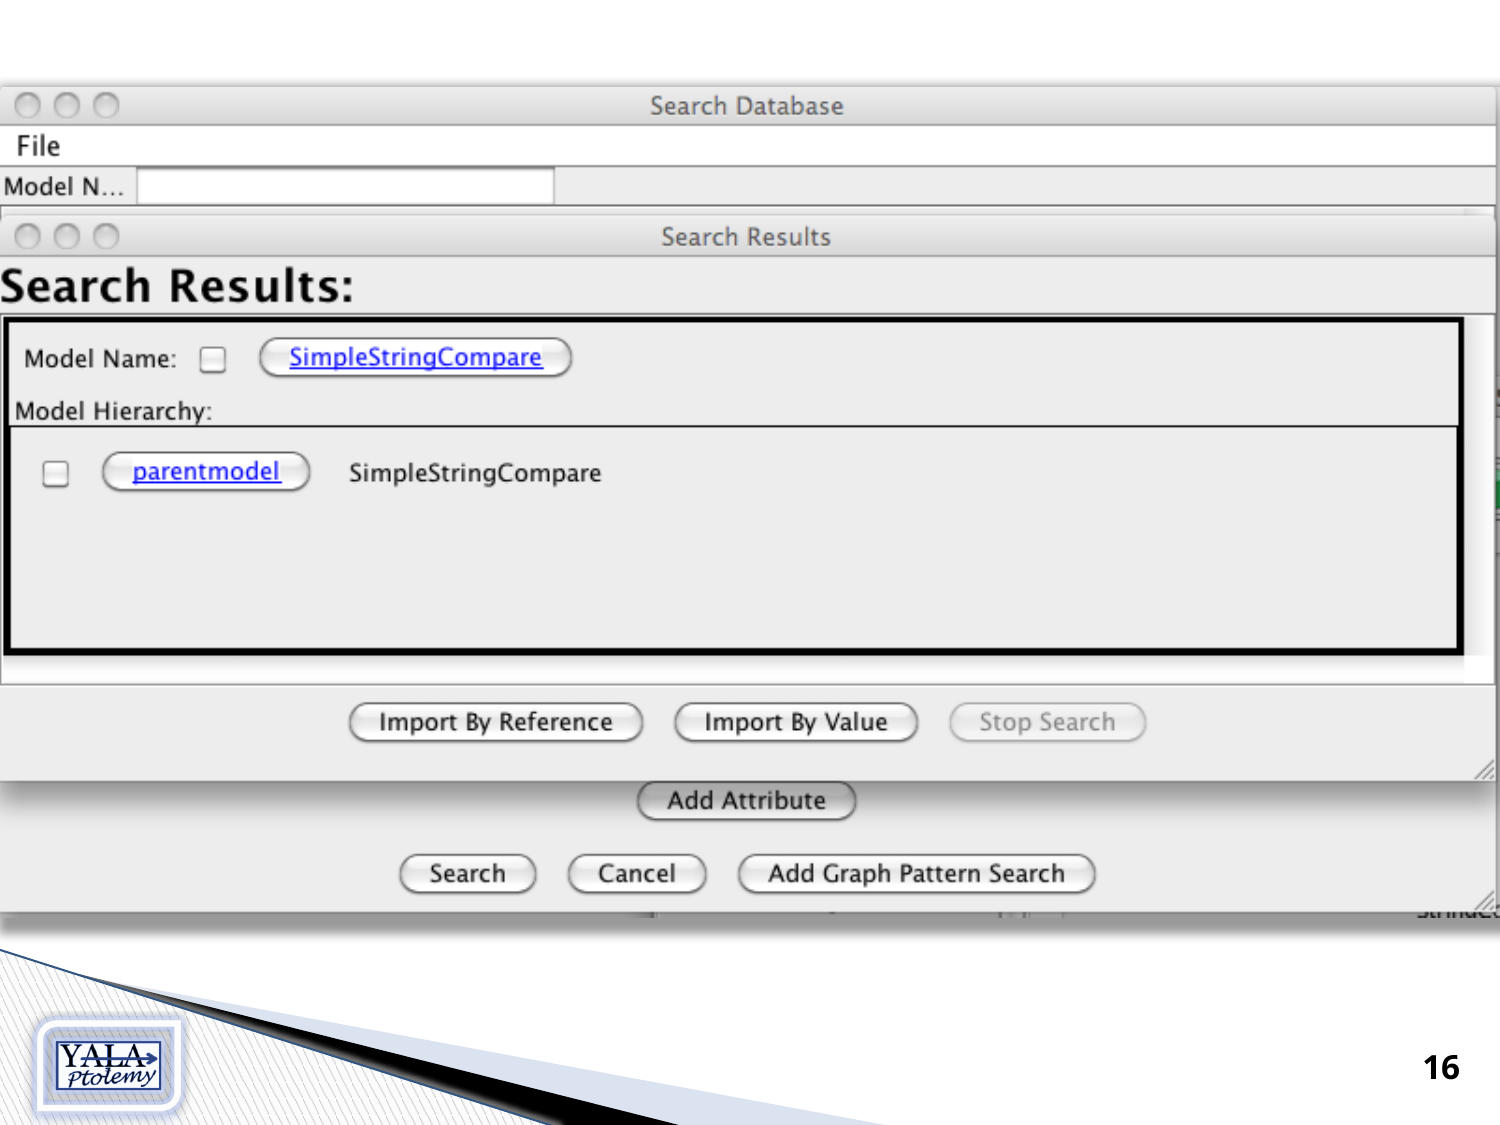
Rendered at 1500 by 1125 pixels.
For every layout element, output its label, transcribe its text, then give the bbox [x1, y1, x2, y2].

text_box Demo [363, 1067, 374, 1075]
text_box Demo [266, 1064, 277, 1075]
text_box Demo [1, 1039, 12, 1050]
text_box Demo [278, 1051, 290, 1063]
text_box Demo [230, 1039, 241, 1050]
text_box Demo [13, 1114, 24, 1125]
text_box Demo [13, 1002, 24, 1013]
text_box Demo [133, 1002, 145, 1011]
text_box Demo [230, 1027, 241, 1038]
text_box Demo [85, 989, 96, 1001]
text_box Demo [496, 1114, 507, 1125]
text_box Demo [206, 1114, 217, 1125]
text_box Demo [133, 994, 145, 1001]
text_box Demo [291, 1114, 302, 1125]
text_box Demo [194, 1014, 205, 1026]
text_box Demo [49, 967, 60, 976]
text_box Demo [363, 1076, 374, 1088]
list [0, 86, 1500, 919]
text_box Demo [254, 1051, 265, 1063]
text_box Demo [61, 989, 72, 1001]
text_box Demo [194, 1051, 205, 1063]
text_box Demo [351, 1114, 362, 1125]
text_box Demo [1, 977, 12, 988]
text_box Demo [121, 1002, 132, 1011]
text_box Demo [254, 1064, 265, 1075]
text_box Demo [13, 1089, 24, 1100]
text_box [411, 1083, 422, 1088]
text_box Demo [315, 1101, 326, 1113]
text_box Demo [339, 1064, 350, 1075]
text_box Demo [327, 1064, 338, 1075]
text_box Demo [254, 1076, 265, 1088]
text_box Demo [266, 1089, 277, 1100]
text_box Demo [266, 1039, 277, 1050]
text_box Demo [1, 964, 12, 976]
text_box Demo [194, 1114, 205, 1125]
text_box Demo [291, 1101, 302, 1113]
text_box Demo [206, 1076, 217, 1088]
text_box Demo [291, 1051, 302, 1063]
text_box Demo [230, 1064, 241, 1075]
text_box Demo [1, 1114, 12, 1125]
text_box Demo [399, 1079, 410, 1088]
text_box Demo [218, 1089, 229, 1100]
text_box Demo [49, 989, 60, 1001]
text_box Demo [254, 1039, 265, 1050]
text_box Demo [242, 1114, 253, 1125]
text_box Demo [520, 1117, 531, 1125]
text_box Demo [1, 1064, 12, 1075]
text_box Demo [315, 1114, 326, 1125]
text_box Demo [13, 989, 24, 1001]
text_box Demo [146, 1002, 157, 1011]
text_box Demo [266, 1051, 277, 1063]
text_box Demo [254, 1089, 265, 1100]
text_box Demo [13, 1039, 24, 1050]
text_box Demo [158, 1002, 169, 1011]
text_box Demo [266, 1114, 277, 1125]
text_box Demo [278, 1064, 290, 1075]
text_box Demo [194, 1101, 205, 1113]
text_box Demo [242, 1101, 253, 1113]
text_box Demo [375, 1076, 386, 1088]
text_box Demo [460, 1101, 471, 1113]
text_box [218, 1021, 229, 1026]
text_box Demo [291, 1064, 302, 1075]
text_box Demo [315, 1076, 326, 1088]
text_box Demo [448, 1114, 459, 1125]
text_box Demo [1, 1027, 12, 1038]
text_box Demo [436, 1114, 447, 1125]
text_box Demo [375, 1114, 386, 1125]
text_box Demo [73, 977, 84, 988]
text_box Demo [218, 1101, 229, 1113]
text_box Demo [230, 1101, 241, 1113]
text_box Demo [351, 1089, 362, 1100]
text_box Demo [266, 1101, 277, 1113]
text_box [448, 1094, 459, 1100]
text_box Demo [351, 1064, 362, 1075]
text_box Demo [242, 1029, 253, 1038]
text_box Demo [73, 1002, 84, 1011]
text_box Demo [1, 1101, 12, 1113]
text_box Demo [37, 964, 48, 976]
text_box Demo [25, 964, 36, 976]
text_box Demo [327, 1101, 338, 1113]
text_box Demo [109, 1002, 120, 1011]
text_box Demo [339, 1076, 350, 1088]
text_box Demo [423, 1101, 435, 1113]
text_box Demo [97, 1002, 108, 1011]
text_box Demo [278, 1076, 290, 1088]
text_box Demo [1, 1089, 12, 1100]
text_box Demo [242, 1051, 253, 1063]
text_box Demo [387, 1114, 398, 1125]
text_box Demo [13, 1064, 24, 1075]
text_box Demo [13, 1051, 24, 1063]
text_box Demo [327, 1089, 338, 1100]
text_box Demo [206, 1017, 217, 1026]
text_box Demo [206, 1027, 217, 1038]
text_box Demo [97, 989, 108, 1001]
text_box Demo [315, 1064, 326, 1075]
text_box Demo [375, 1089, 386, 1100]
text_box Demo [242, 1089, 253, 1100]
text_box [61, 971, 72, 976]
text_box Demo [1, 1014, 12, 1026]
text_box Demo [194, 1076, 205, 1088]
text_box Demo [230, 1076, 241, 1088]
text_box Demo [206, 1101, 217, 1113]
text_box Demo [387, 1089, 398, 1100]
text_box Demo [242, 1039, 253, 1050]
text_box Demo [363, 1089, 374, 1100]
text_box Demo [339, 1114, 350, 1125]
text_box Demo [206, 1089, 217, 1100]
slide_number 16 [1396, 1025, 1475, 1099]
text_box Demo [206, 1064, 217, 1075]
text_box Demo [1, 1076, 12, 1088]
text_box Demo [13, 964, 24, 976]
text_box Demo [387, 1101, 398, 1113]
text_box Demo [508, 1114, 519, 1125]
text_box Demo [303, 1101, 314, 1113]
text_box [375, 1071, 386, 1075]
text_box Demo [472, 1114, 483, 1125]
text_box Demo [278, 1114, 290, 1125]
text_box Demo [13, 977, 24, 988]
text_box Demo [399, 1089, 410, 1100]
text_box Demo [194, 1064, 205, 1075]
text_box Demo [49, 1002, 60, 1011]
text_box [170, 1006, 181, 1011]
text_box Demo [278, 1101, 290, 1113]
text_box Demo [37, 989, 48, 1001]
text_box Demo [351, 1101, 362, 1113]
text_box Demo [206, 1051, 217, 1063]
text_box Demo [460, 1114, 471, 1125]
text_box Demo [61, 1002, 72, 1011]
text_box Demo [194, 1039, 205, 1050]
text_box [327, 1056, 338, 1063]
text_box Demo [218, 1051, 229, 1063]
text_box Demo [484, 1114, 495, 1125]
text_box Demo [230, 1089, 241, 1100]
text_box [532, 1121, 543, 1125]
text_box Demo [278, 1089, 290, 1100]
text_box Demo [73, 989, 84, 1001]
text_box Demo [230, 1114, 241, 1125]
text_box Demo [363, 1101, 374, 1113]
text_box Demo [303, 1076, 314, 1088]
text_box Demo [448, 1101, 459, 1113]
text_box Demo [339, 1089, 350, 1100]
text_box Demo [291, 1089, 302, 1100]
text_box Demo [13, 1076, 24, 1088]
text_box Demo [411, 1089, 422, 1100]
text_box Demo [291, 1076, 302, 1088]
text_box Demo [339, 1101, 350, 1113]
text_box Demo [1, 1051, 12, 1063]
text_box Demo [109, 989, 120, 1001]
text_box Demo [1, 952, 12, 963]
picture [24, 1011, 190, 1125]
text_box Demo [242, 1076, 253, 1088]
text_box Demo [399, 1114, 410, 1125]
text_box Demo [218, 1076, 229, 1088]
text_box Demo [315, 1089, 326, 1100]
text_box Demo [423, 1114, 435, 1125]
text_box Demo [218, 1064, 229, 1075]
text_box Demo [411, 1101, 422, 1113]
text_box Demo [37, 1002, 48, 1011]
text_box Demo [363, 1114, 374, 1125]
text_box Demo [25, 1002, 36, 1011]
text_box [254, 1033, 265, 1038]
text_box Demo [25, 977, 36, 988]
text_box Demo [303, 1064, 314, 1075]
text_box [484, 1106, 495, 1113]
text_box Demo [327, 1076, 338, 1088]
text_box Demo [13, 1101, 24, 1113]
text_box Demo [85, 1002, 96, 1011]
text_box Demo [472, 1102, 483, 1113]
text_box Demo [13, 1027, 24, 1038]
text_box Demo [61, 977, 72, 988]
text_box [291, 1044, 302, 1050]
text_box Demo [254, 1114, 265, 1125]
text_box Demo [303, 1114, 314, 1125]
text_box Demo [411, 1114, 422, 1125]
text_box Demo [1, 989, 12, 1001]
text_box Demo [194, 1089, 205, 1100]
text_box Demo [1, 1002, 12, 1013]
text_box Demo [37, 977, 48, 988]
text_box Demo [206, 1039, 217, 1050]
text_box Demo [13, 1014, 24, 1026]
text_box Demo [230, 1051, 241, 1063]
text_box Demo [266, 1076, 277, 1088]
text_box Demo [303, 1051, 314, 1063]
text_box Demo [49, 977, 60, 988]
text_box Demo [218, 1114, 229, 1125]
text_box Demo [436, 1091, 447, 1100]
text_box Demo [25, 989, 36, 1001]
text_box Demo [423, 1089, 435, 1100]
text_box Demo [85, 979, 96, 988]
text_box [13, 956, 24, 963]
text_box Demo [387, 1076, 398, 1088]
text_box Demo [218, 1027, 229, 1038]
text_box Demo [436, 1101, 447, 1113]
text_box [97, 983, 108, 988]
text_box Demo [351, 1076, 362, 1088]
text_box Demo [327, 1114, 338, 1125]
text_box Demo [254, 1101, 265, 1113]
text_box Demo [194, 1027, 205, 1038]
text_box Demo [303, 1089, 314, 1100]
text_box Demo [399, 1101, 410, 1113]
text_box Demo [242, 1064, 253, 1075]
text_box Demo [375, 1101, 386, 1113]
text_box Demo [121, 990, 132, 1001]
text_box Demo [218, 1039, 229, 1050]
text_box Demo [278, 1040, 290, 1050]
text_box Demo [315, 1052, 326, 1063]
